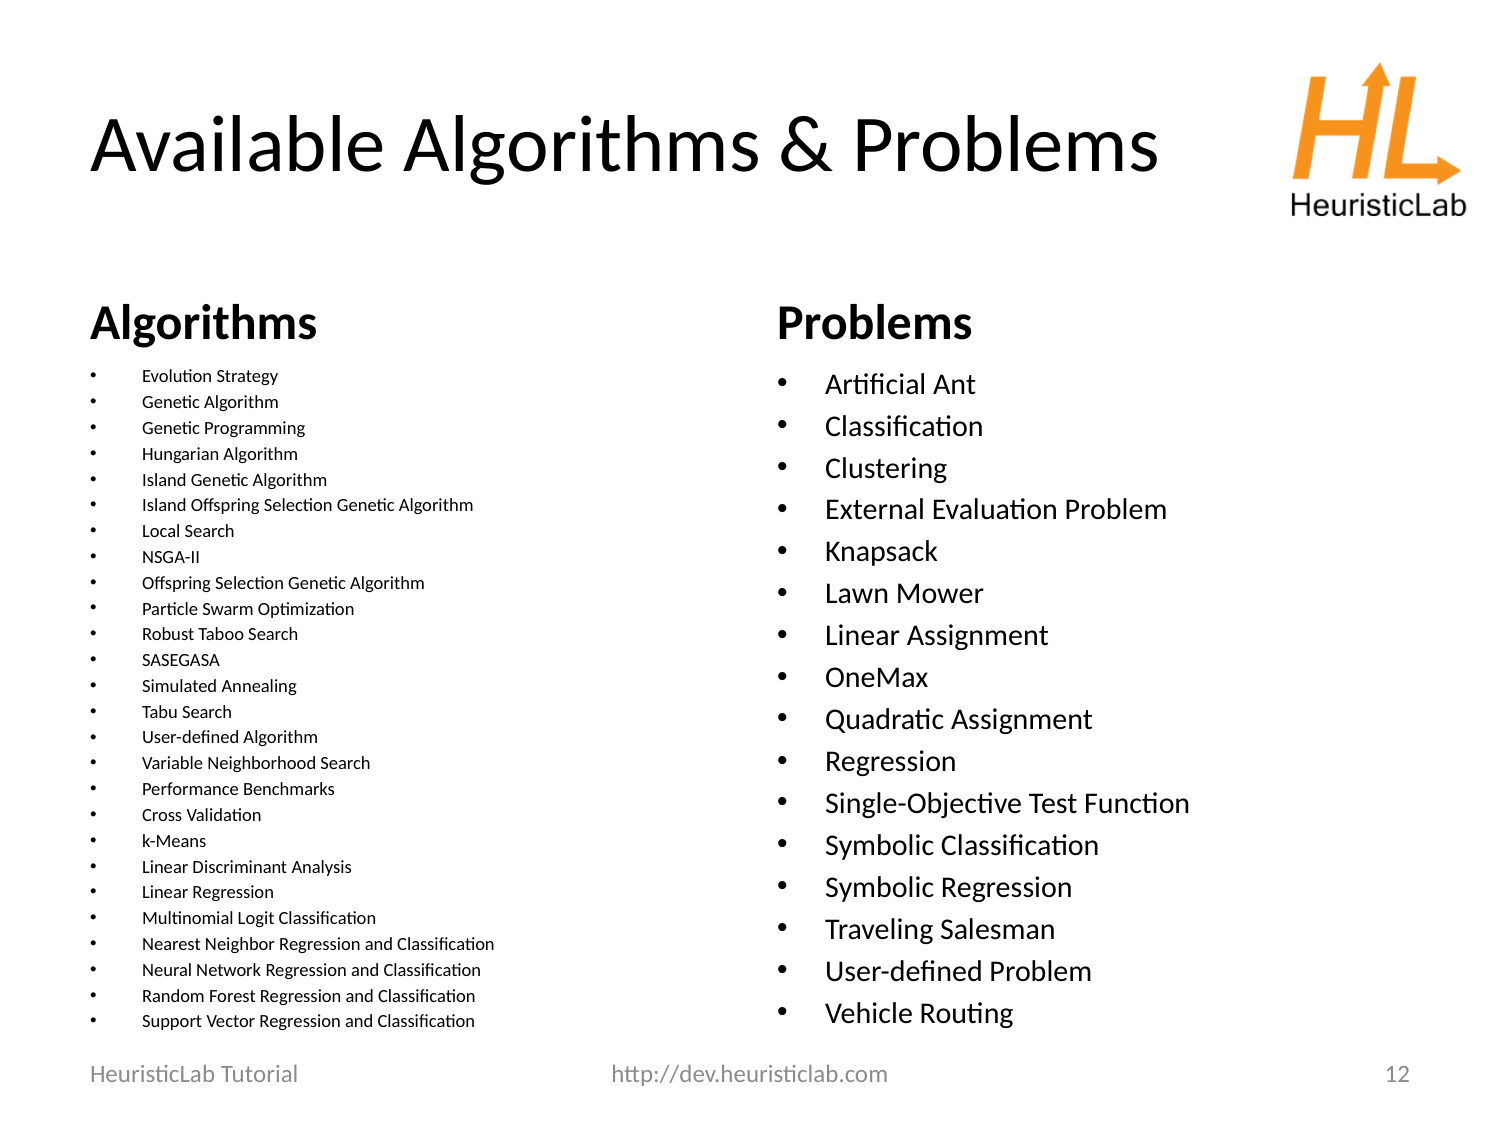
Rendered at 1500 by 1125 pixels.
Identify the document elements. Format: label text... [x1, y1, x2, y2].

list Artificial Ant Classification Clustering External Evaluation Problem Knapsack Lawn Mower Linear Assignment OneMax Quadratic Assignment Regression Single-Objective Test Function Symbolic Classification Symbolic Regression Traveling Salesman User-defined Problem Vehicle Routing [761, 356, 1425, 1047]
list Problems [761, 251, 1425, 356]
footer http://dev.heuristiclab.com [512, 1042, 988, 1103]
list Algorithms [75, 251, 738, 356]
list Evolution Strategy Genetic Algorithm Genetic Programming Hungarian Algorithm Island Genetic Algorithm Island Offspring Selection Genetic Algorithm Local Search NSGA-II Offspring Selection Genetic Algorithm Particle Swarm Optimization Robust Taboo Search SASEGASA Simulated Annealing Tabu Search User-defined Algorithm Variable Neighborhood Search Performance Benchmarks Cross Validation k-Means Linear Discriminant Analysis Linear Regression Multinomial Logit Classification Nearest Neighbor Regression and Classification Neural Network Regression and Classification Random Forest Regression and Classification Support Vector Regression and Classification [75, 356, 738, 1047]
picture [1281, 27, 1474, 244]
title Available Algorithms & Problems [75, 45, 1282, 233]
slide_number 12 [1074, 1042, 1425, 1103]
slide_number HeuristicLab Tutorial [75, 1042, 425, 1103]
